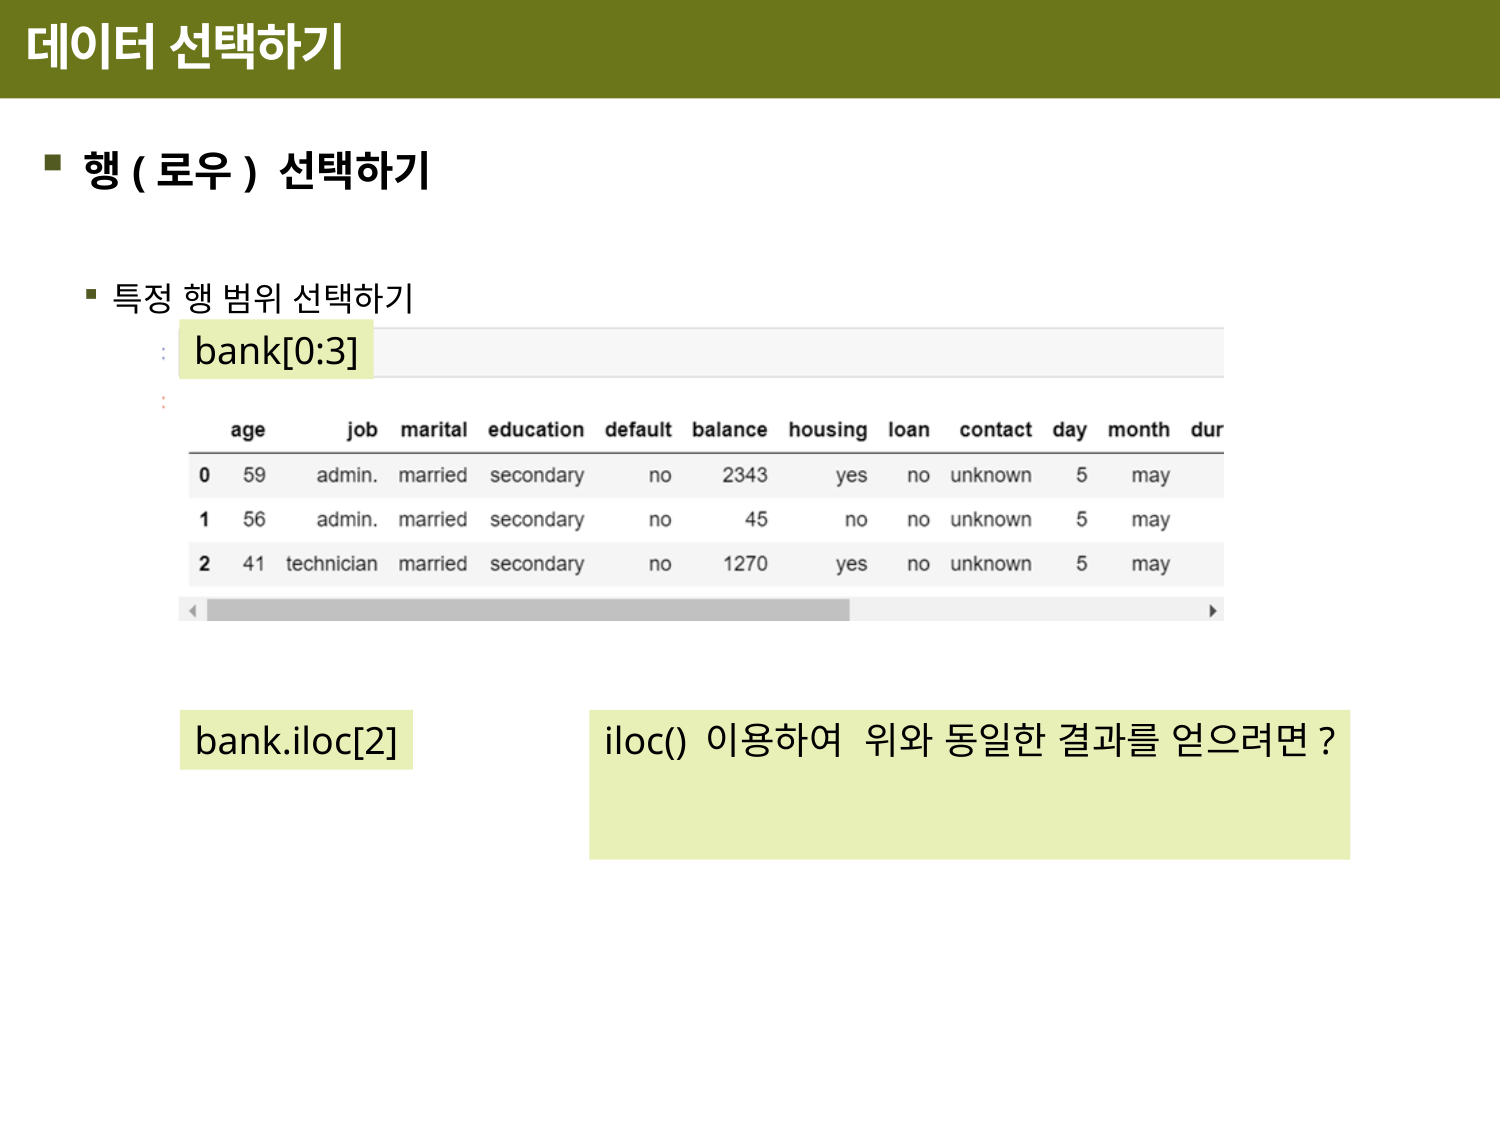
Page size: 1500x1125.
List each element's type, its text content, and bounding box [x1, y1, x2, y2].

picture [159, 317, 1224, 621]
text_box iloc() 이용하여 위와 동일한 결과를 얻으려면? [589, 709, 1351, 860]
list 행(로우) 선택하기 특정 행 범위 선택하기 [10, 126, 1481, 910]
title 데이터 선택하기 [10, 8, 1288, 87]
text_box bank.iloc[2] [179, 709, 413, 770]
